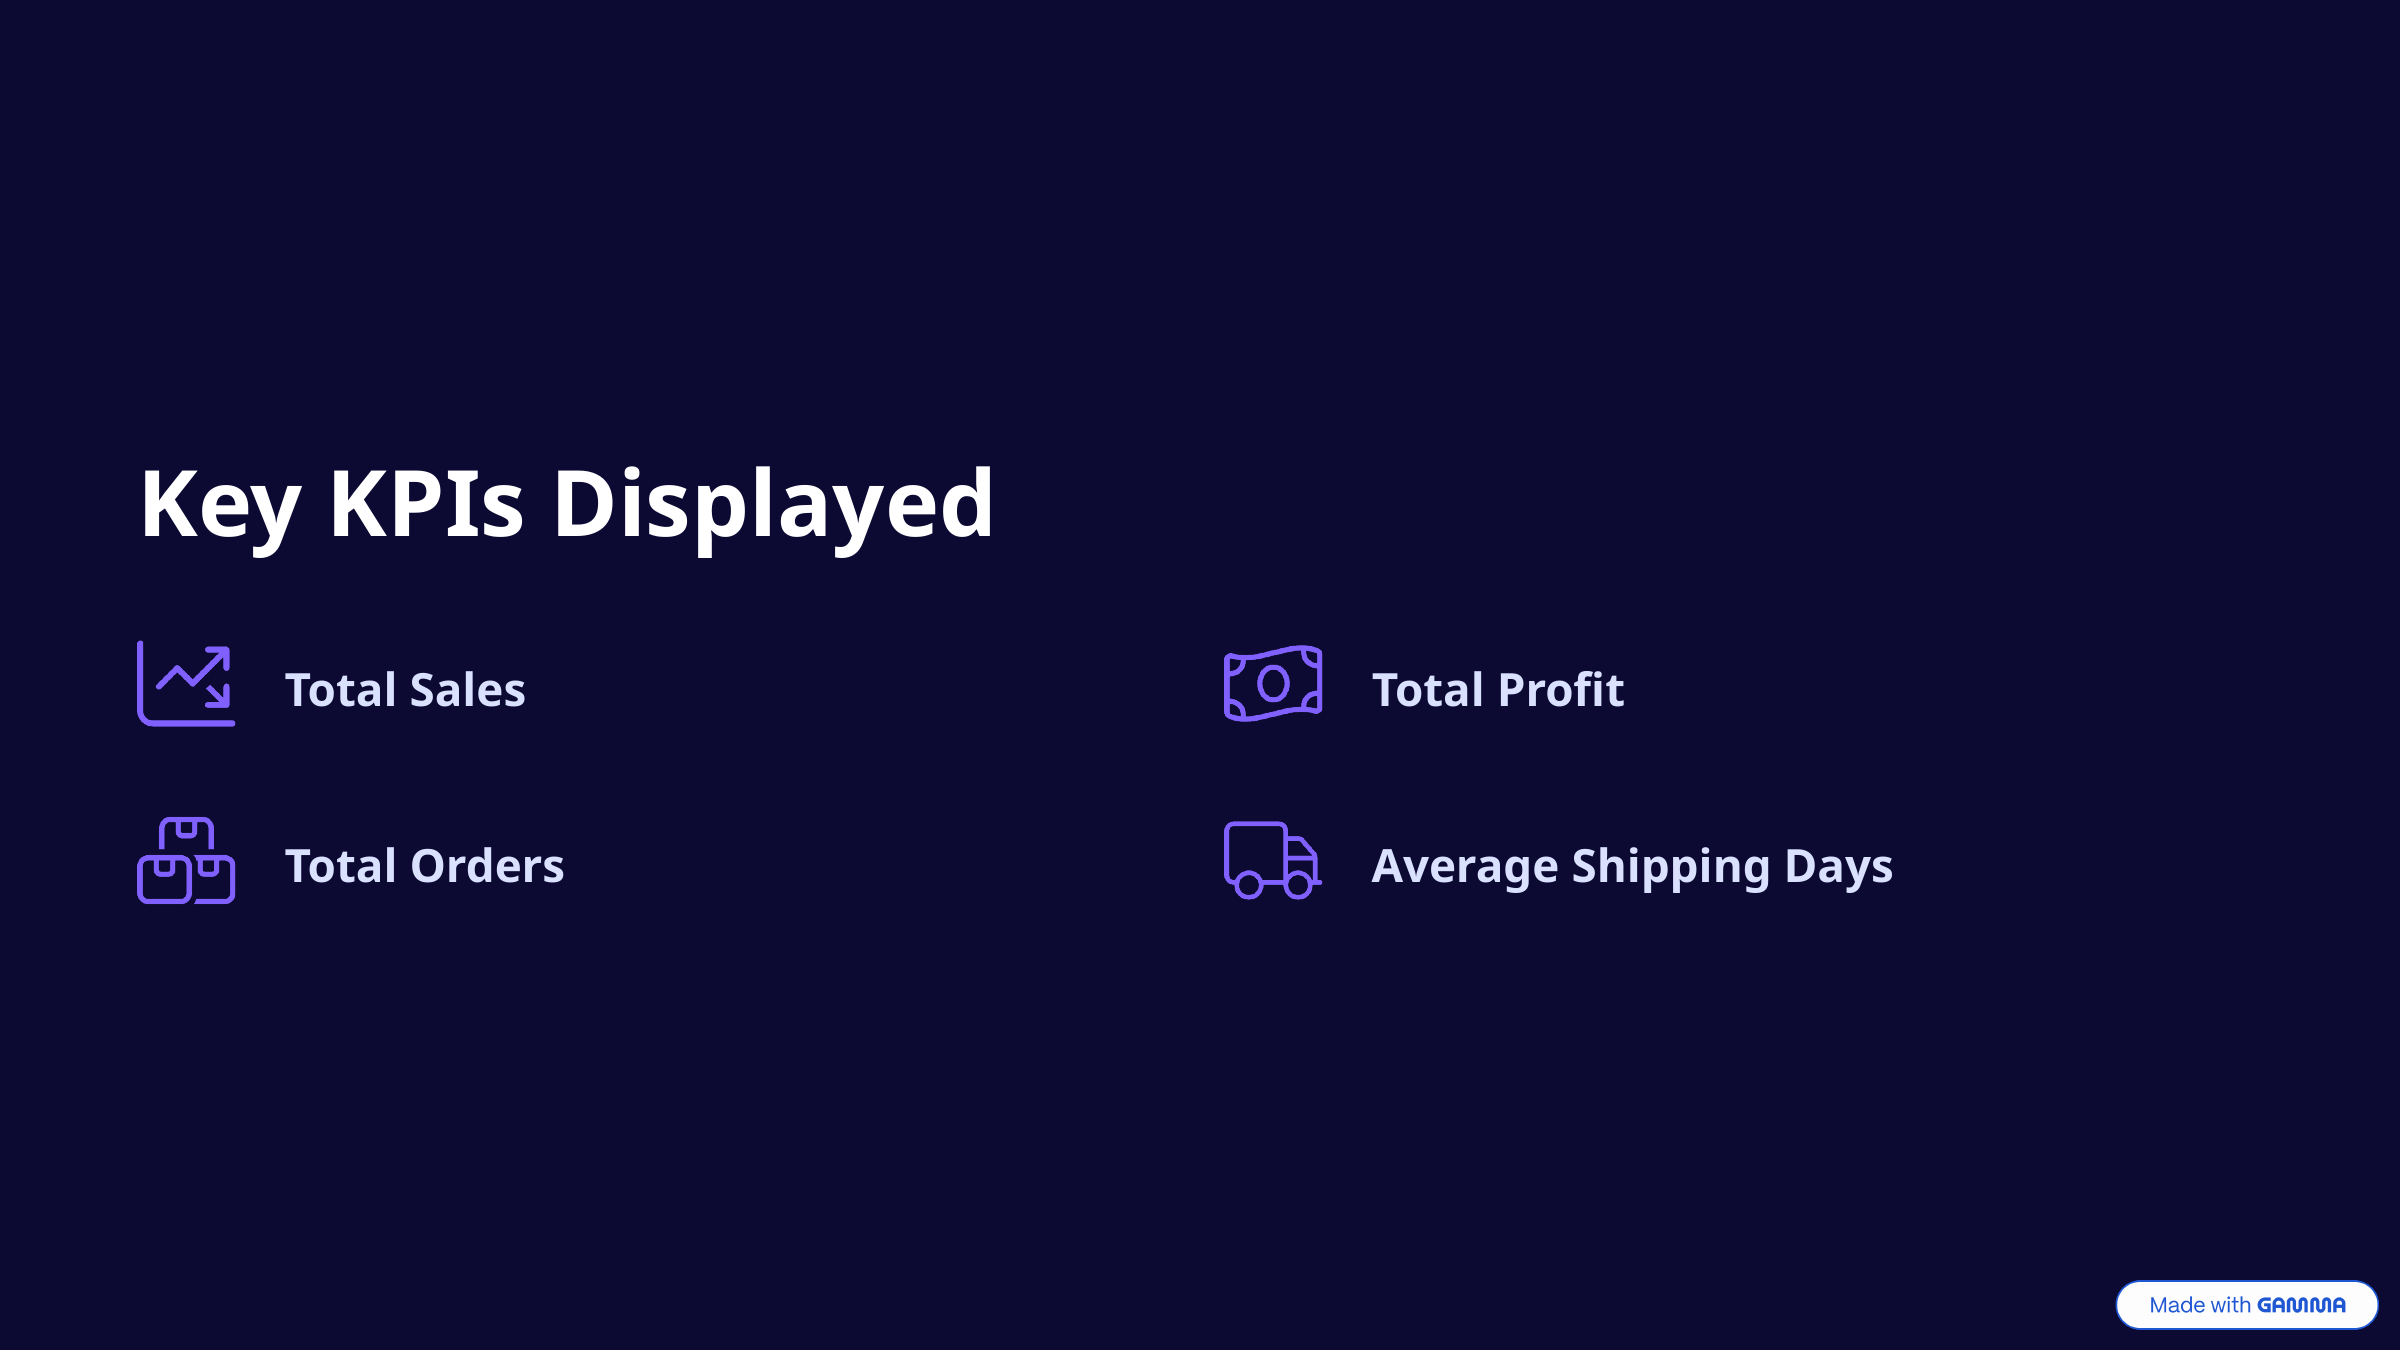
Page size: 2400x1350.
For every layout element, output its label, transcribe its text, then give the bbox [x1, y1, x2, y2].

text_box Average Shipping Days [1371, 834, 1949, 893]
picture [2106, 1271, 2389, 1339]
text_box Total Orders [284, 834, 747, 893]
picture [137, 634, 236, 733]
text_box Total Sales [284, 657, 747, 716]
text_box Total Profit [1371, 657, 1834, 716]
picture [1224, 634, 1323, 733]
text_box Key KPIs Displayed [137, 440, 1106, 556]
picture [137, 811, 236, 910]
picture [1224, 811, 1323, 910]
